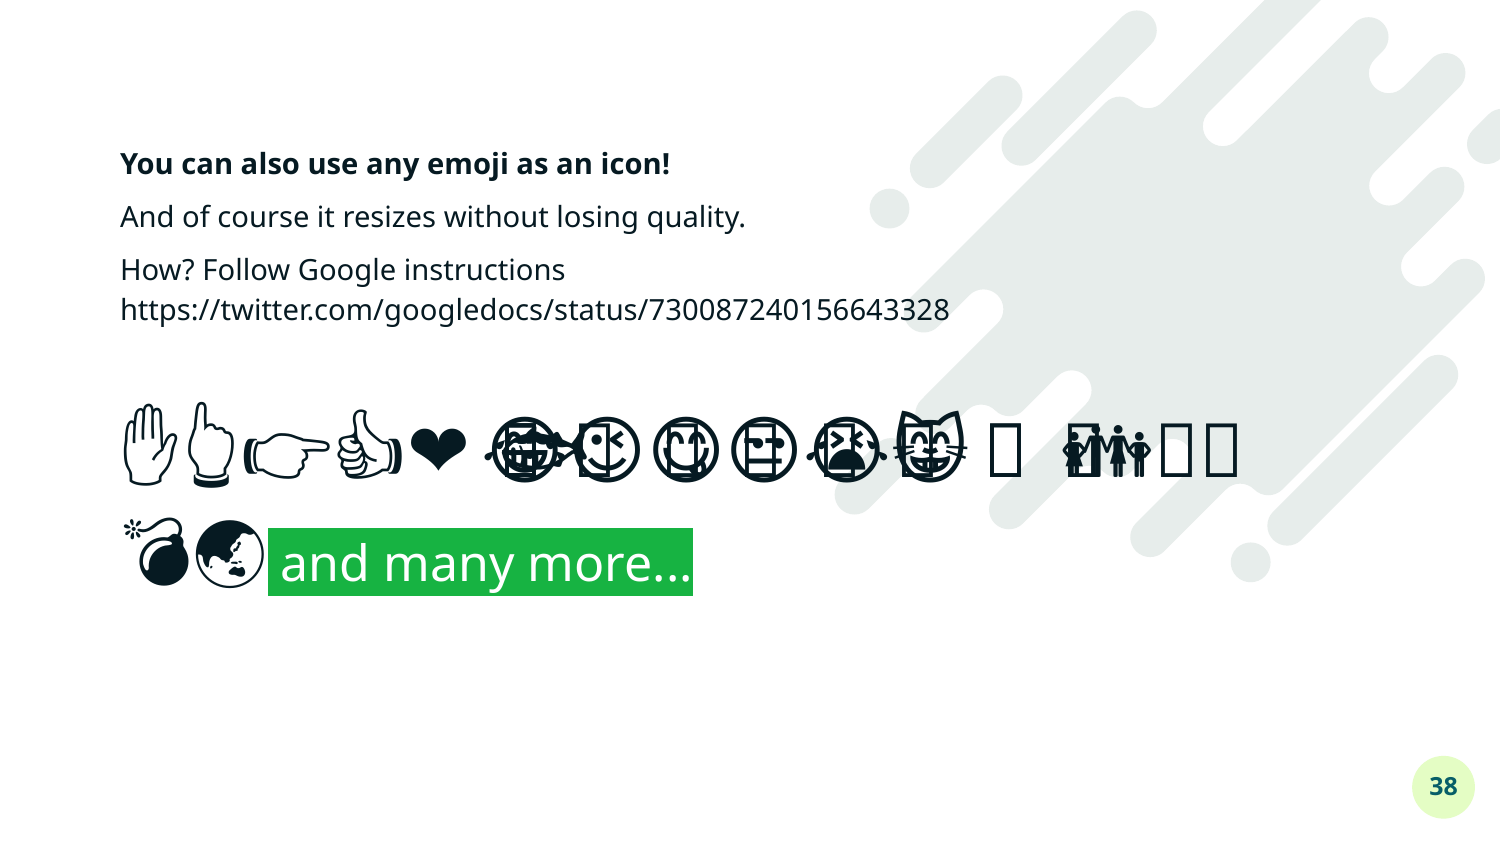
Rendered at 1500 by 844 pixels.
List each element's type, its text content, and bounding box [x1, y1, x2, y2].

text_box ✋👆👉👍👤👦👧👨👩👪💃🏃💑❤😂😉😋😒😭👶😸🐟🍒🍔💣📌📖🔨🎃🎈🎨🏈🏰🌏🔌🔑 and many more... [120, 389, 1322, 812]
list You can also use any emoji as an icon! And of course it resizes without losing quality. How? Follow Google instructions https://twitter.com/googledocs/status/730087240156643328 [120, 140, 1323, 330]
slide_number ‹#› [1412, 755, 1475, 819]
